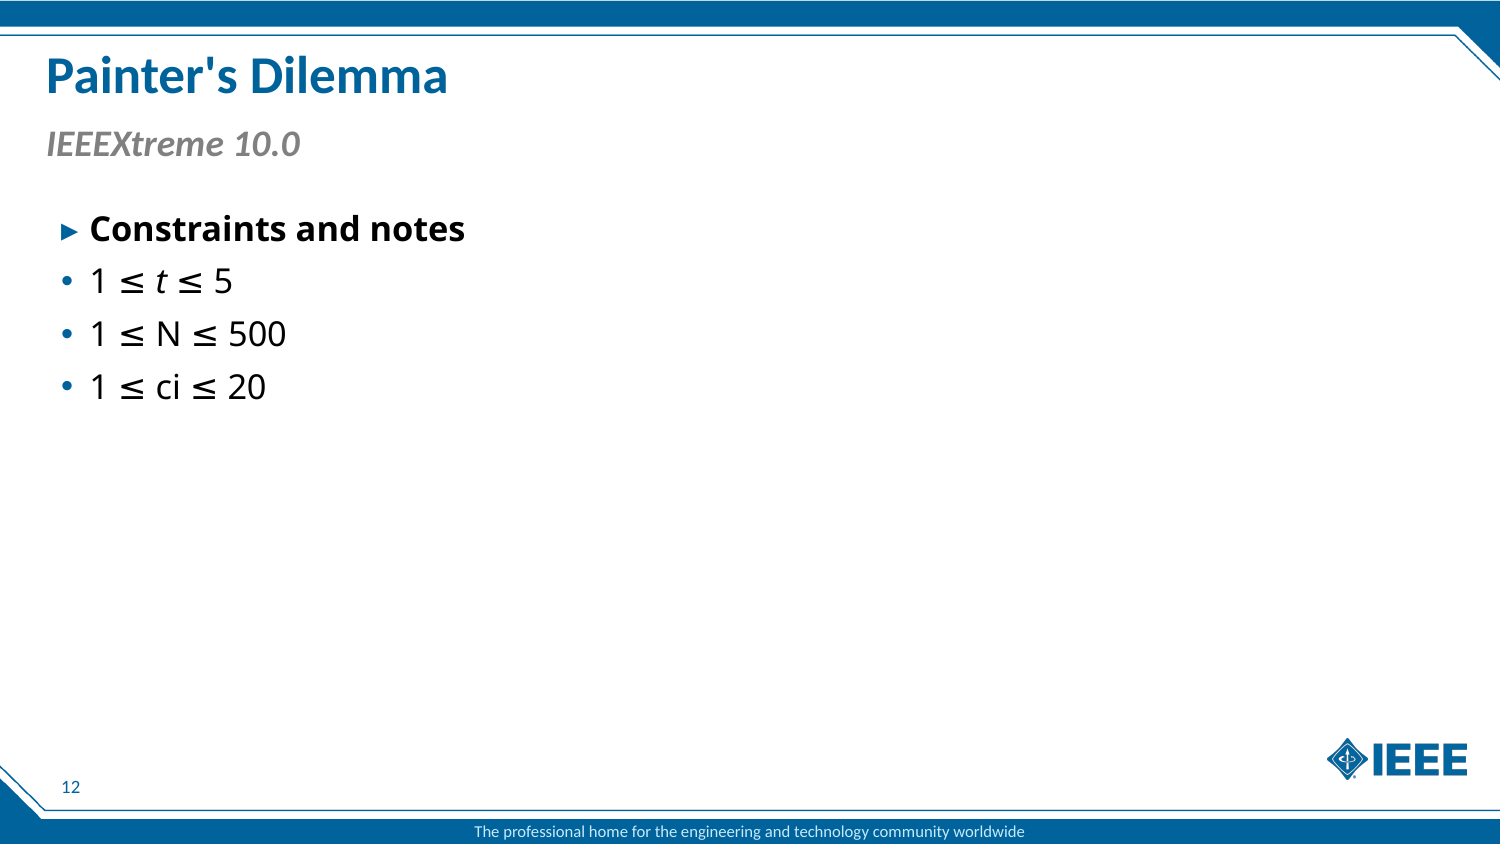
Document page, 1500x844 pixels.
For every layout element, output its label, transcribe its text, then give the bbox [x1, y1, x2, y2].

picture [0, 1, 1499, 88]
list Constraints and notes 1 ≤ t ≤ 5 1 ≤ N ≤ 500 1 ≤ ci ≤ 20 [46, 204, 1456, 712]
list IEEEXtreme 10.0 [46, 116, 1467, 171]
picture [0, 738, 1500, 844]
slide_number 12 [46, 763, 127, 809]
title Painter's Dilemma [46, 40, 1467, 111]
